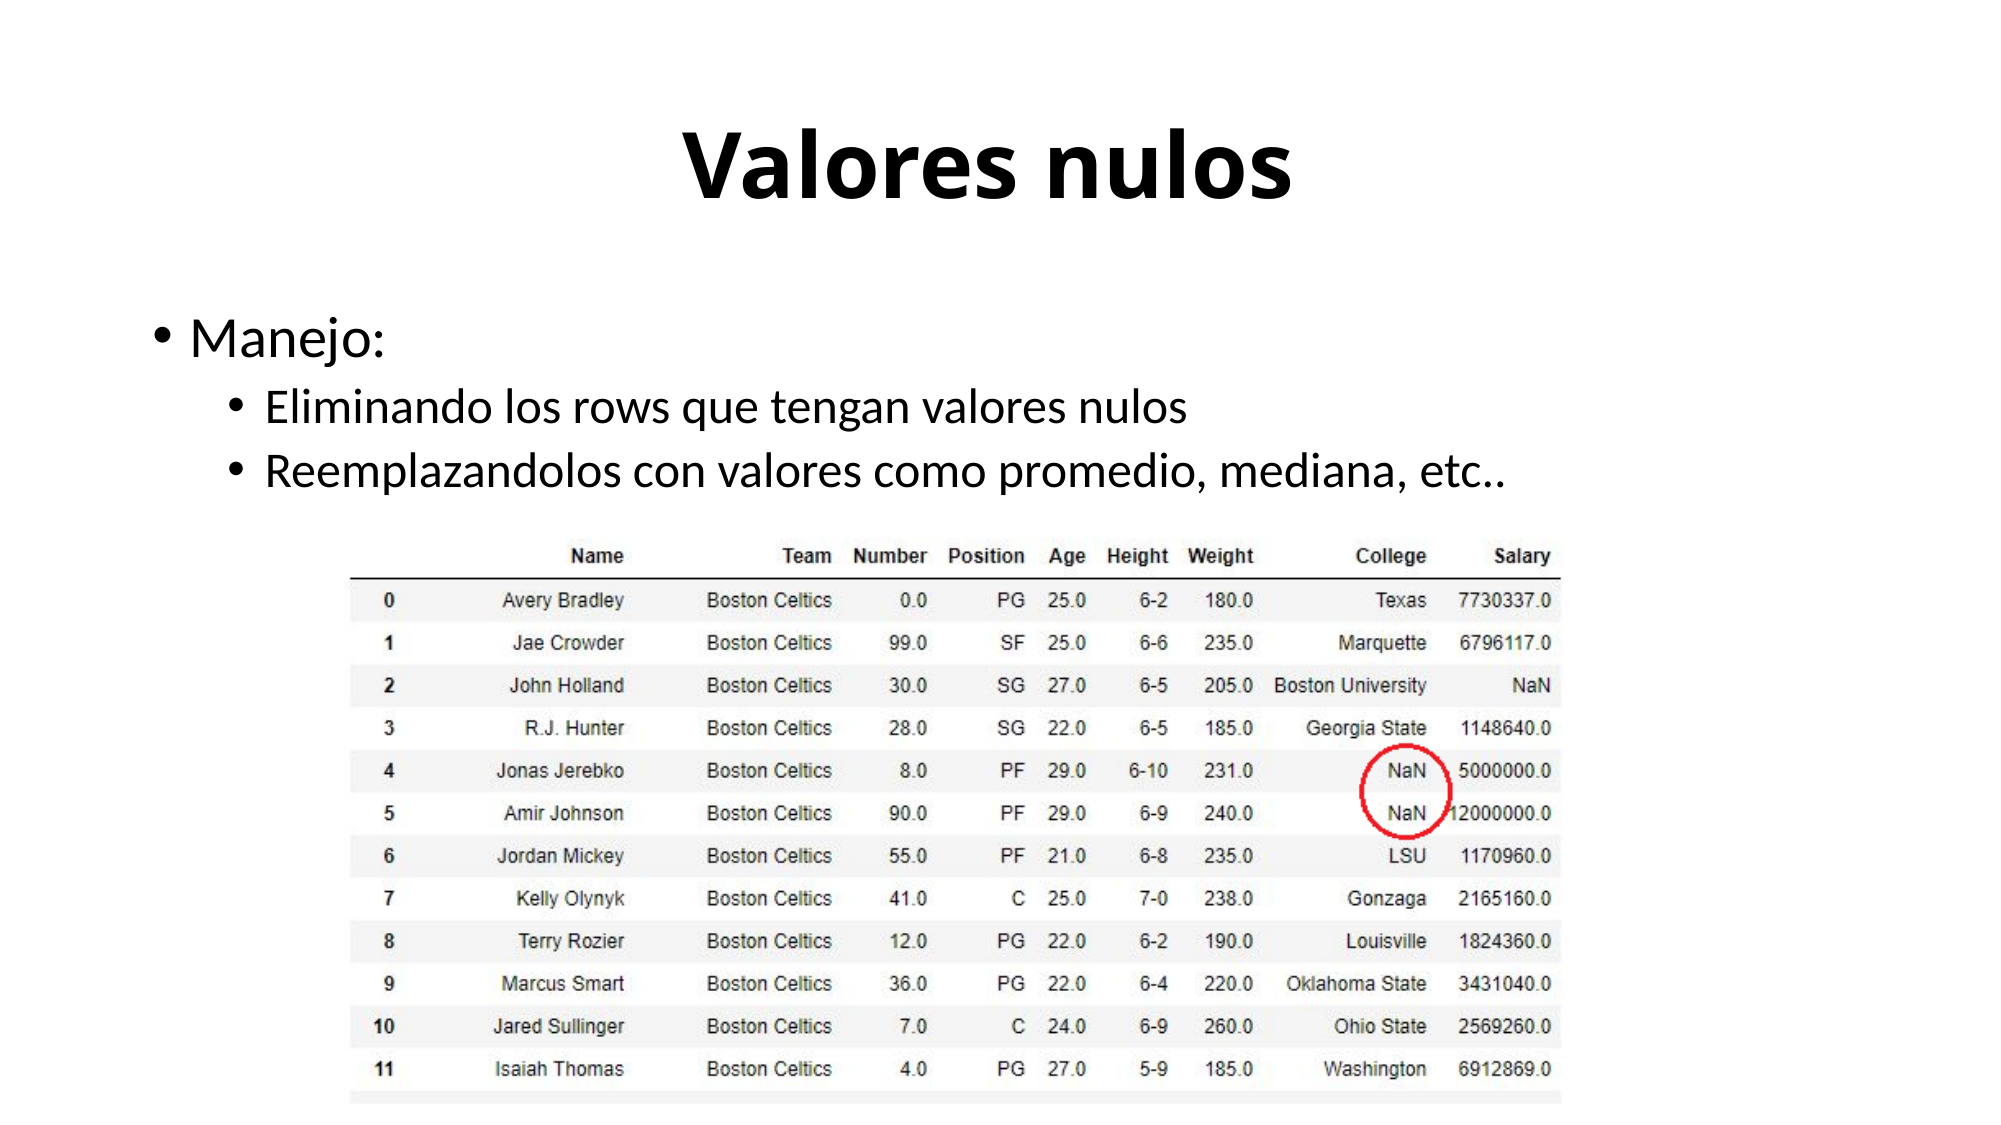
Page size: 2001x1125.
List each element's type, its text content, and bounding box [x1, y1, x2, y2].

picture [339, 519, 1602, 1109]
title Valores nulos [137, 59, 1863, 278]
list Manejo: Eliminando los rows que tengan valores nulos Reemplazandolos con valores como promedio, mediana, etc.. [137, 299, 1863, 1014]
